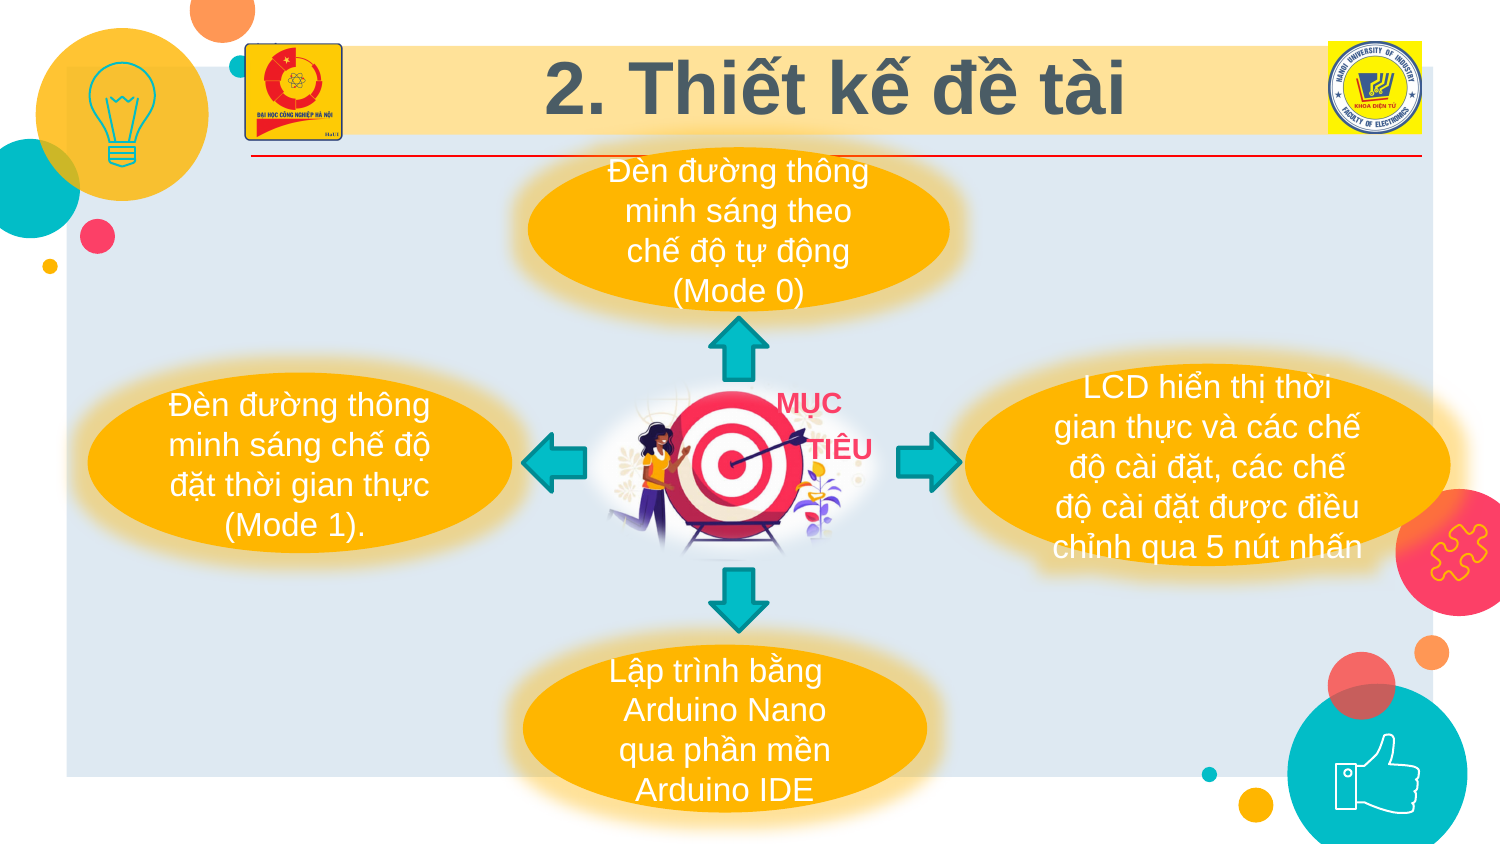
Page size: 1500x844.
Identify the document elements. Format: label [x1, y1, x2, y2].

text_box [87, 372, 586, 554]
text_box [522, 569, 928, 813]
text_box [565, 388, 893, 567]
text_box [224, 36, 1422, 144]
text_box [898, 363, 1451, 567]
text_box [527, 146, 950, 381]
